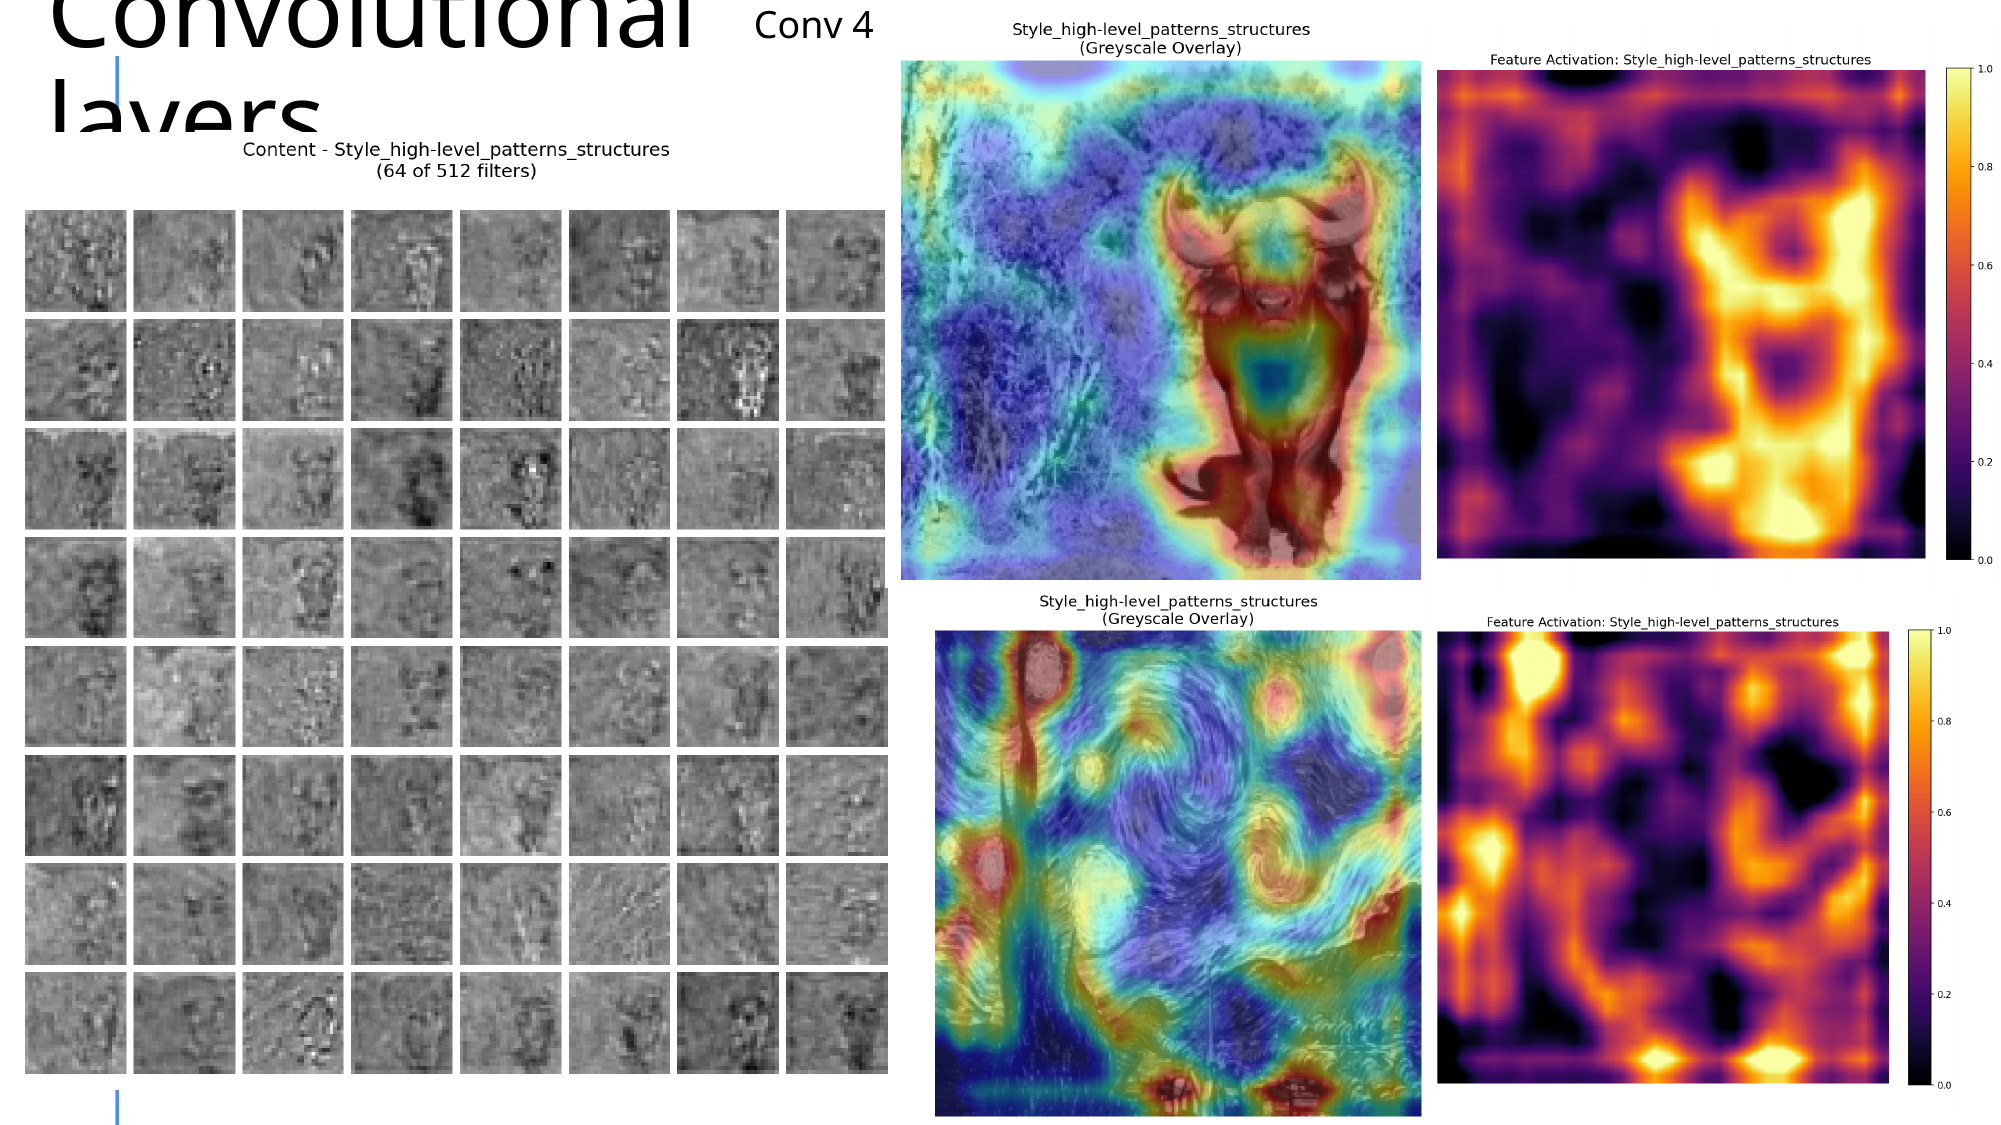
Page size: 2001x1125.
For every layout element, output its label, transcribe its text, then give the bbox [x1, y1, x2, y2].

picture [7, 14, 2000, 1124]
title Convolutional layers [32, 0, 884, 132]
text_box Conv 4 [739, 0, 1199, 54]
